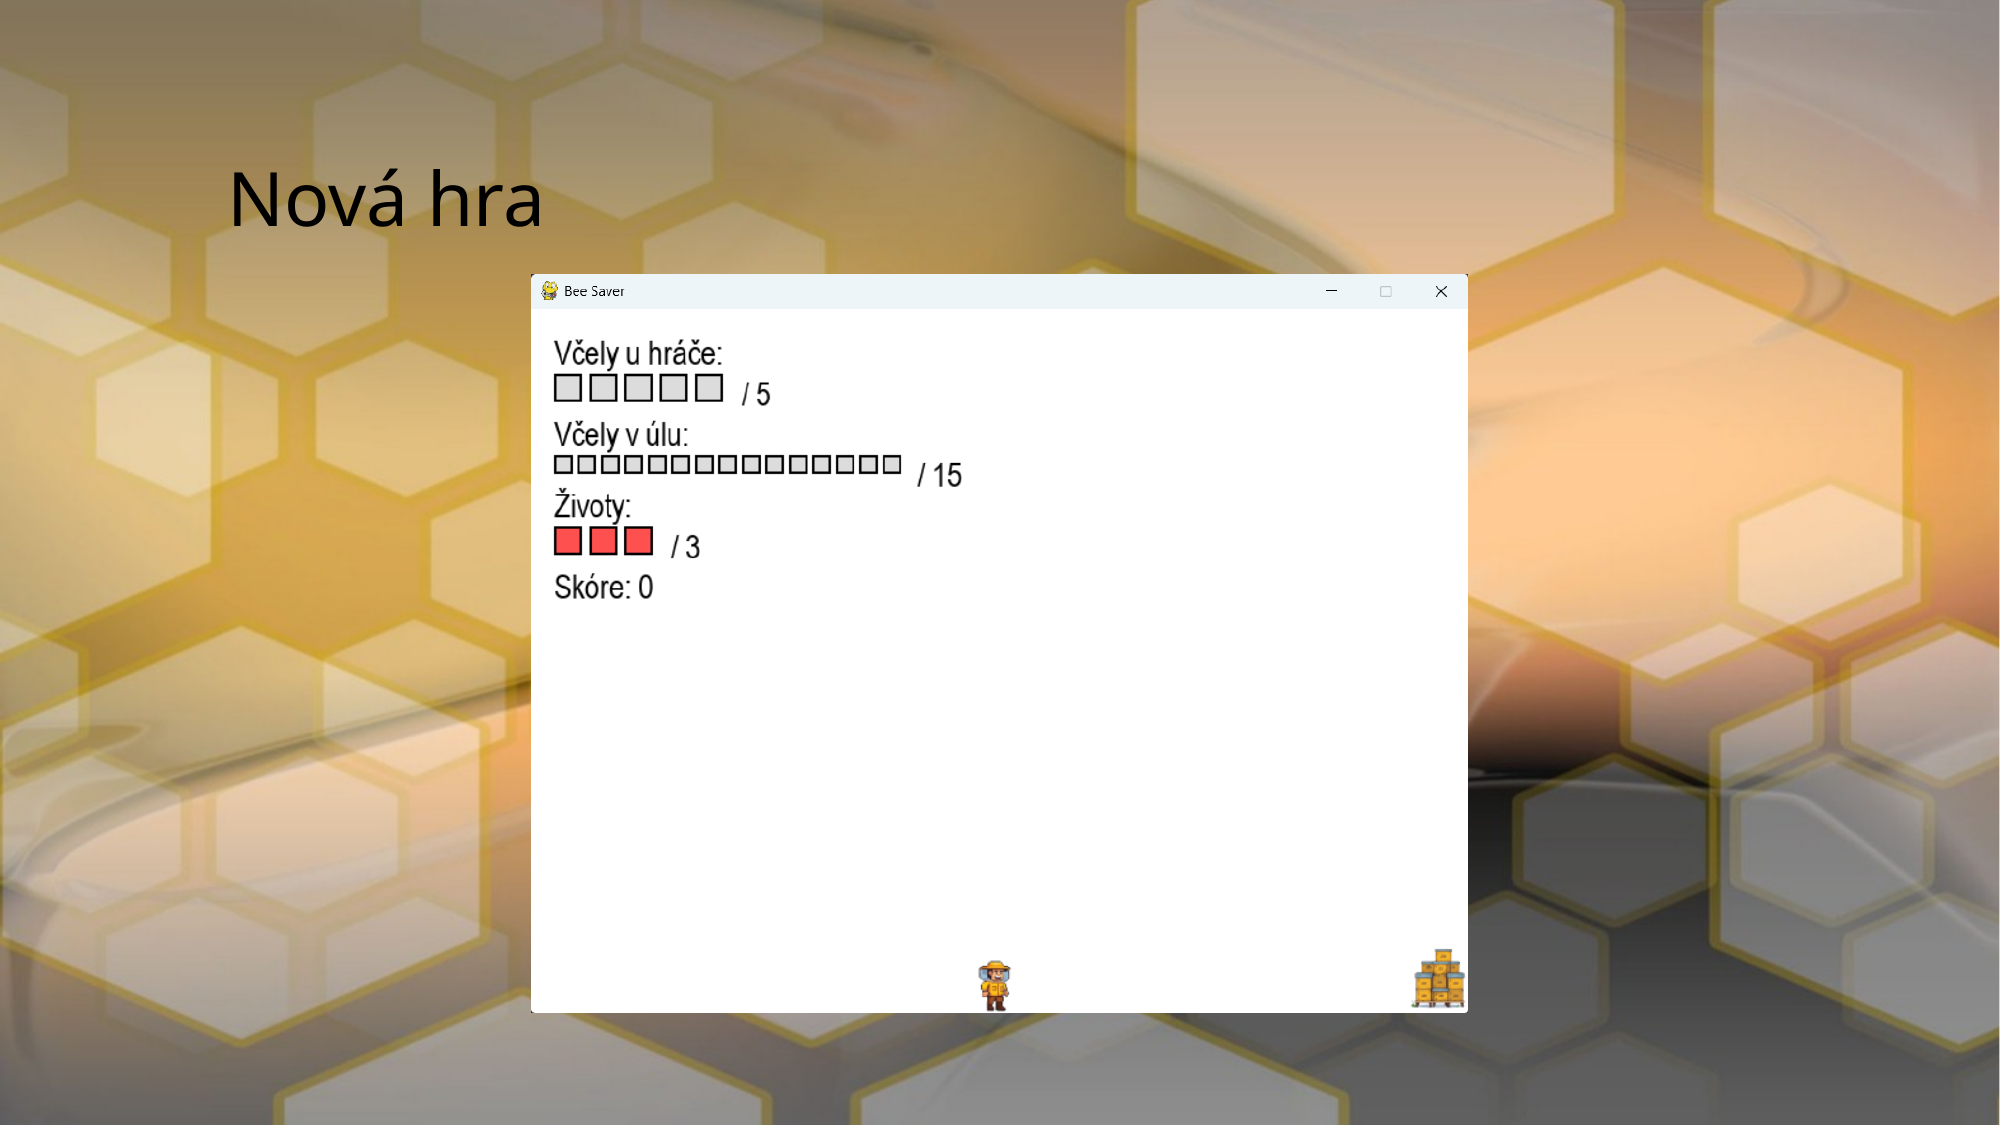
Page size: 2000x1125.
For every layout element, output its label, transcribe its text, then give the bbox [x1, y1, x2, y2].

title Nová hra [212, 62, 1788, 250]
picture [0, 0, 2000, 1125]
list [531, 274, 1469, 1013]
